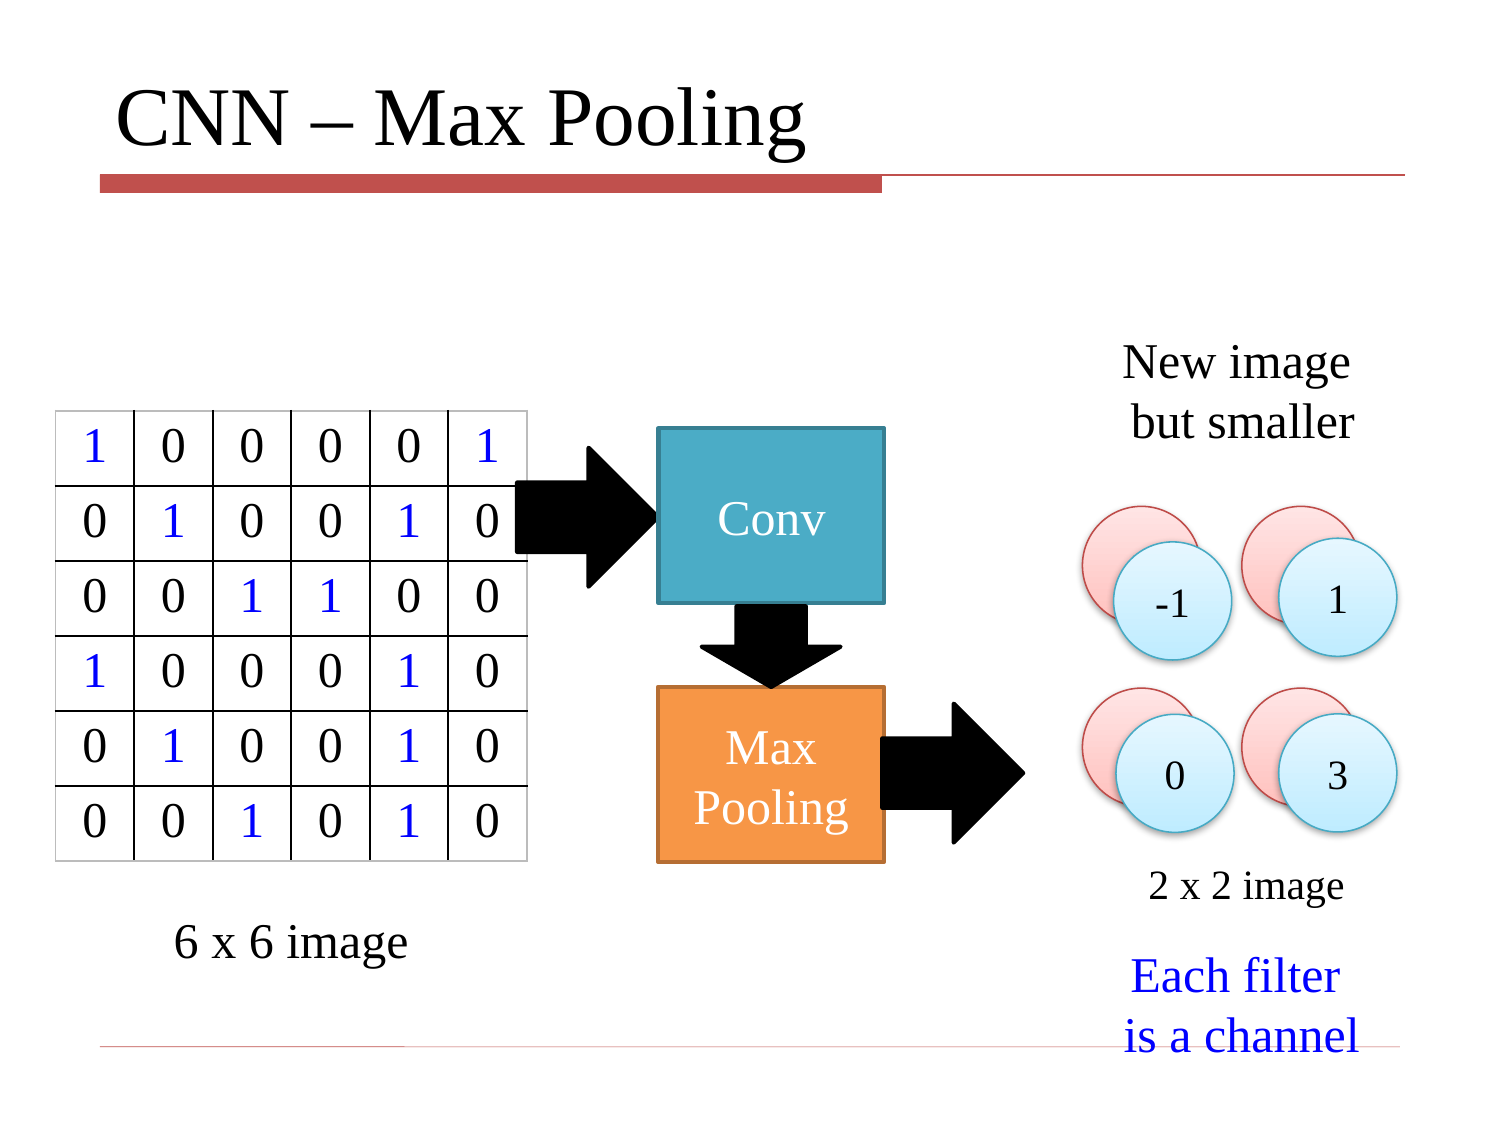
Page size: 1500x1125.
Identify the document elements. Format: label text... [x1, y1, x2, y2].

text_box New image but smaller [1055, 321, 1430, 456]
table_cell 0 [56, 562, 133, 635]
table_cell 1 [214, 562, 290, 635]
text_box Max Pooling [656, 685, 886, 864]
text_box 0 [1115, 713, 1235, 834]
text_box [514, 445, 656, 589]
table_cell 0 [214, 712, 290, 785]
table_cell 0 [292, 787, 369, 860]
table_cell 1 [292, 562, 369, 635]
table_cell 0 [56, 487, 133, 560]
text_box 3 [1277, 713, 1398, 833]
table_cell 1 [135, 487, 212, 560]
table_header 0 [214, 412, 290, 485]
text_box 6 x 6 image [98, 901, 484, 976]
table_cell 0 [292, 712, 369, 785]
text_box -1 [1112, 541, 1233, 661]
table_cell 0 [449, 637, 526, 710]
table_cell 0 [56, 712, 133, 785]
table_cell 1 [371, 637, 447, 710]
table_cell 0 [135, 637, 212, 710]
table_cell 0 [449, 487, 526, 560]
table_cell 0 [449, 787, 526, 860]
text_box 0 [1241, 505, 1355, 621]
table_cell 0 [292, 487, 369, 560]
table_cell 0 [135, 787, 212, 860]
text_box 2 x 2 image [1054, 850, 1440, 916]
table_cell 0 [449, 712, 526, 785]
table_cell 0 [371, 562, 447, 635]
text_box 1 [1241, 687, 1350, 804]
table_cell 1 [371, 712, 447, 785]
table_header 0 [292, 412, 369, 485]
table_cell 0 [56, 787, 133, 860]
text_box [699, 604, 843, 689]
table_cell 0 [292, 637, 369, 710]
table_cell 1 [371, 787, 447, 860]
text_box Each filter is a channel [1055, 934, 1428, 1070]
text_box [880, 701, 1026, 845]
table_cell 0 [135, 562, 212, 635]
table_cell 1 [214, 787, 290, 860]
text_box 3 [1081, 505, 1198, 617]
table_cell 0 [214, 637, 290, 710]
table_cell 1 [56, 637, 133, 710]
table_header 1 [56, 412, 133, 485]
table_cell 0 [214, 487, 290, 560]
text_box 1 [1277, 537, 1398, 658]
table_header 0 [371, 412, 447, 485]
table_cell 1 [135, 712, 212, 785]
title CNN – Max Pooling [100, 50, 1412, 170]
table_header 1 [449, 412, 526, 485]
table_header 0 [135, 412, 212, 485]
table_cell 0 [449, 562, 526, 635]
text_box Conv [656, 426, 886, 605]
text_box 3 [1081, 687, 1192, 801]
table_cell 1 [371, 487, 447, 560]
